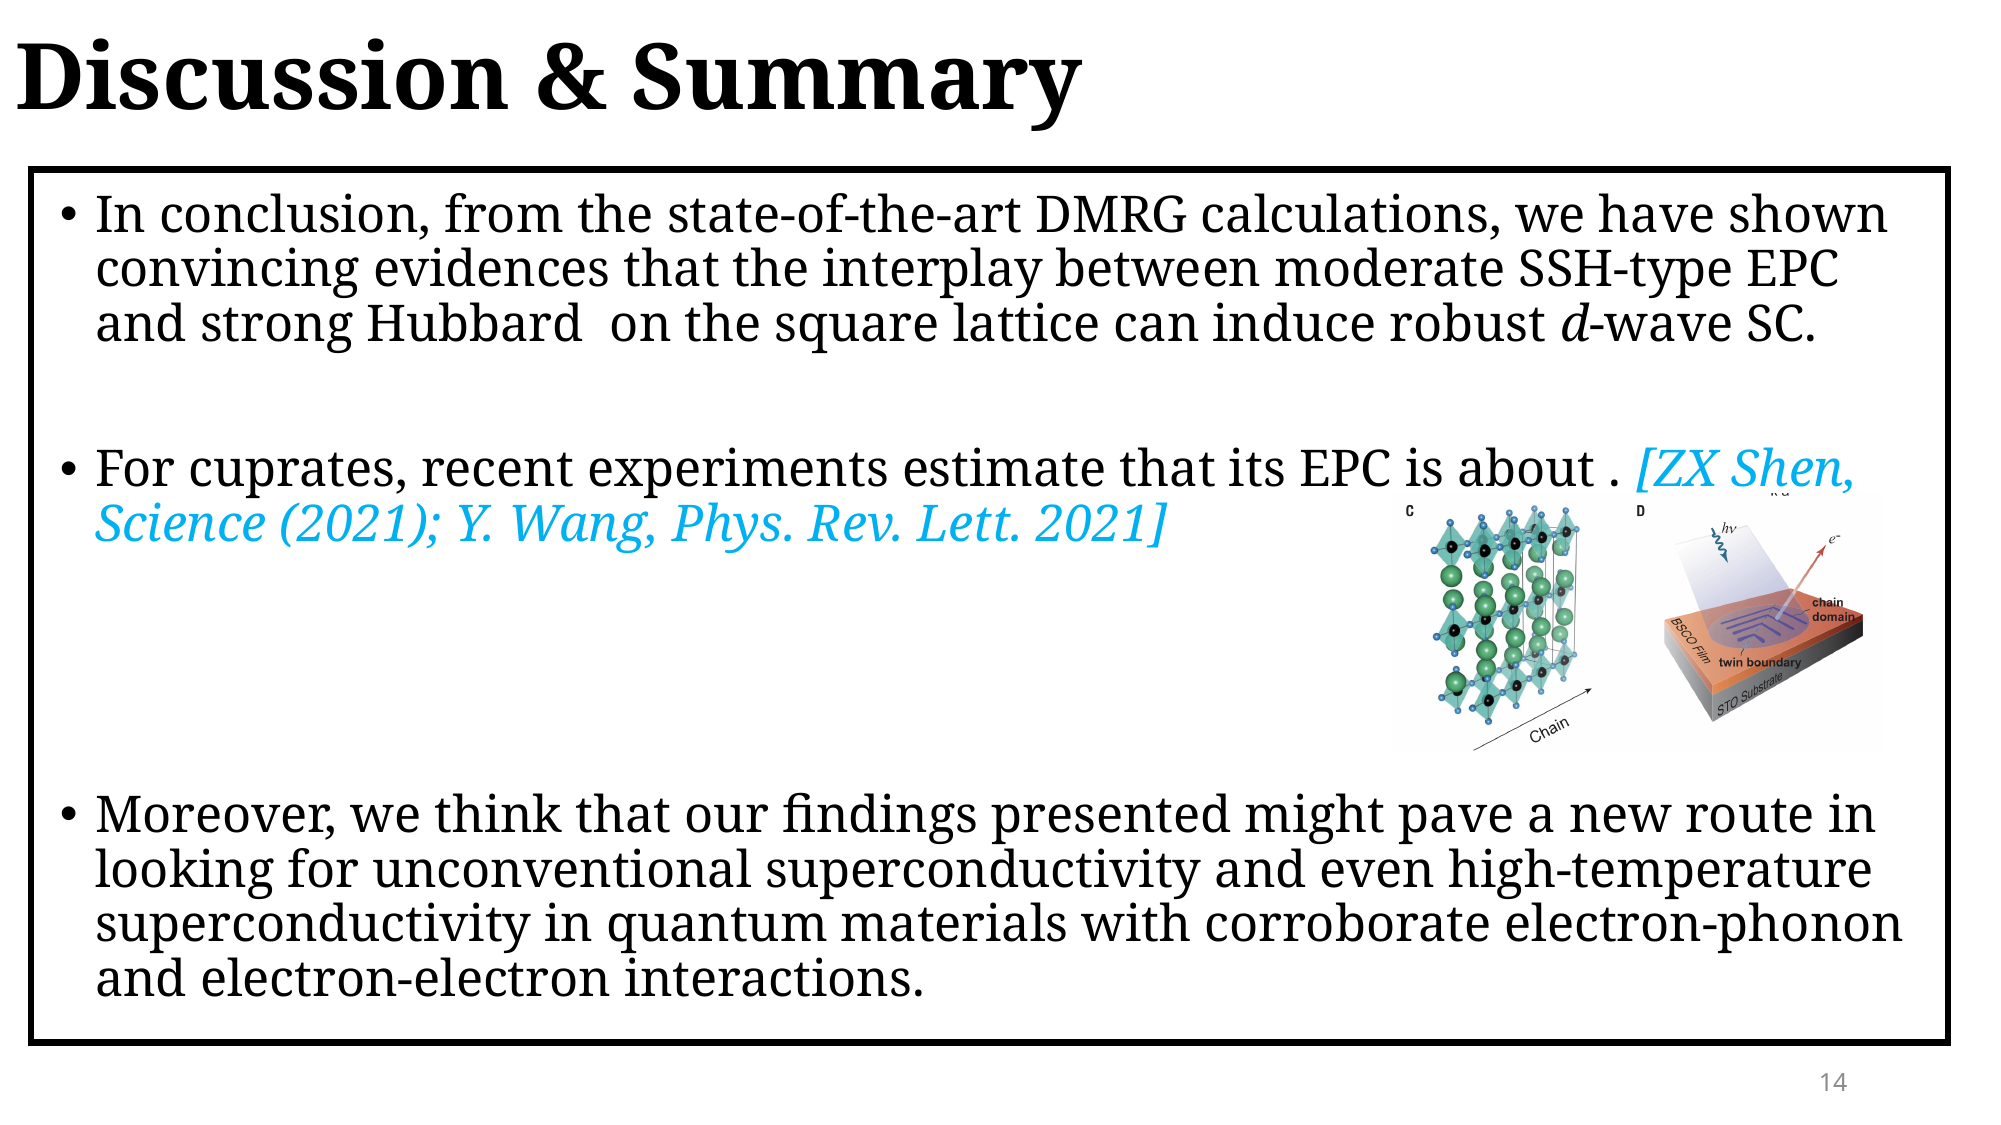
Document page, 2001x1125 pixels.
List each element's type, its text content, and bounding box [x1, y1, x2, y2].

slide_number 13 [1412, 1054, 1863, 1114]
title Discussion & Summary [0, 4, 1725, 156]
picture [1391, 493, 1884, 752]
